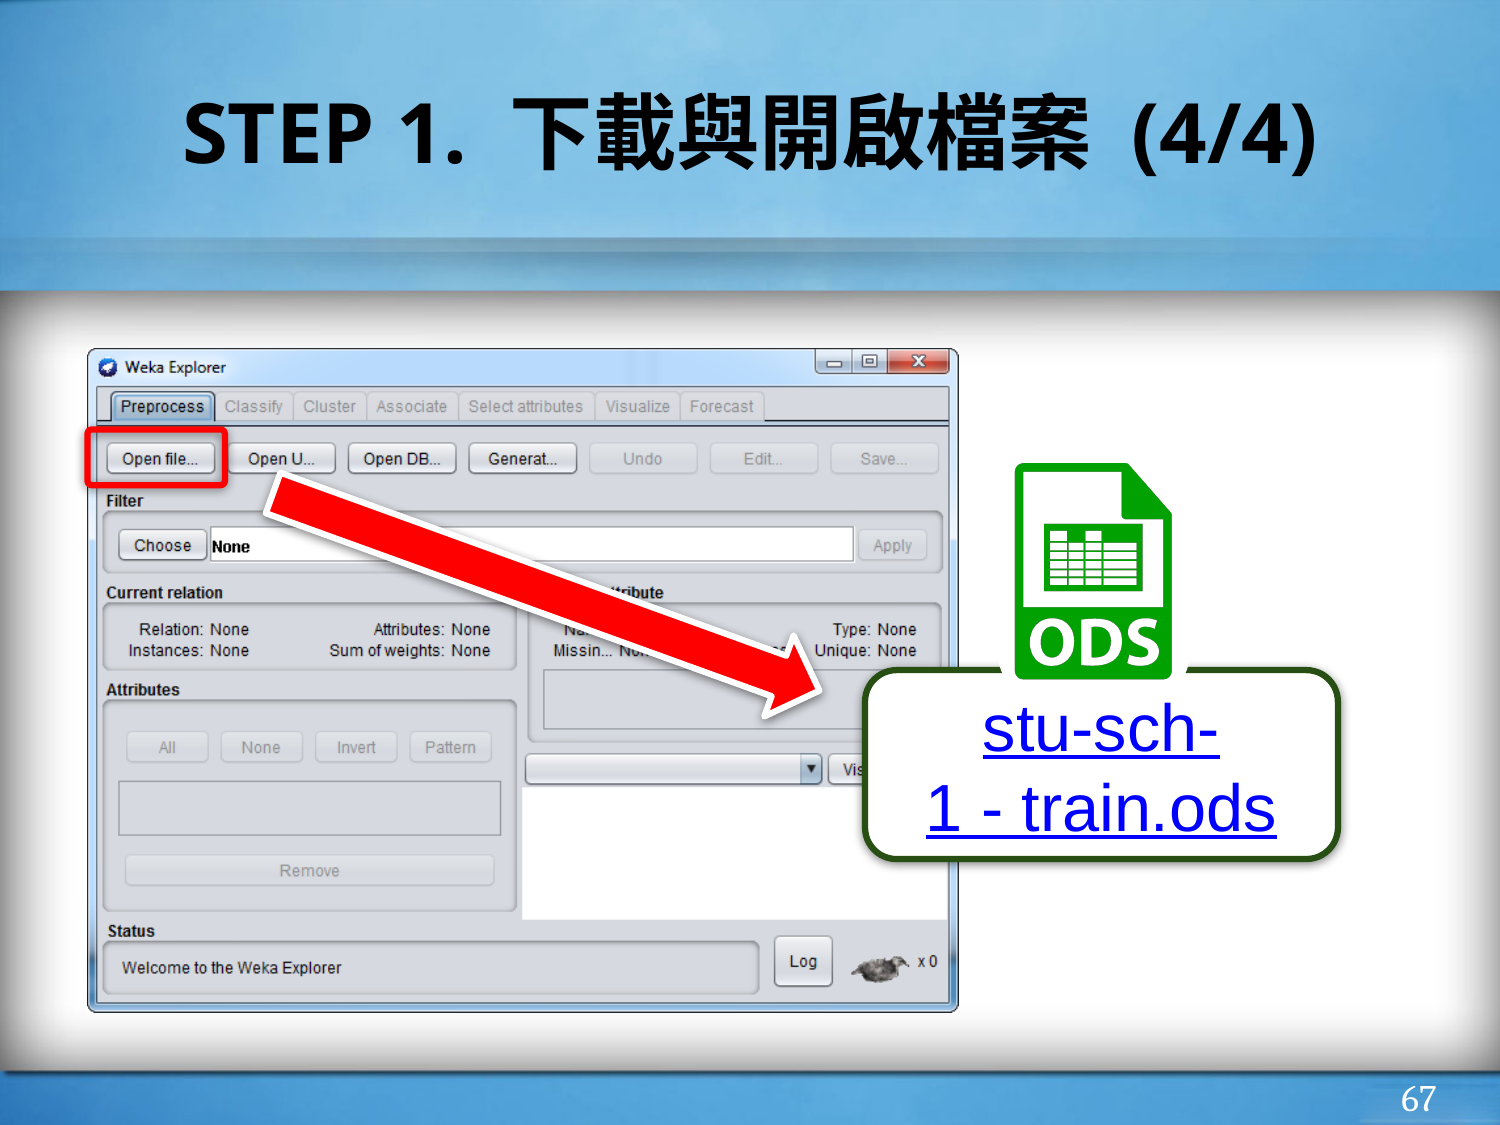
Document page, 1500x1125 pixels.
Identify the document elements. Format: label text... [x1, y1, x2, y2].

slide_number ‹#› [1350, 1074, 1488, 1118]
picture [0, 0, 1500, 1125]
text_box stu-sch- 1 - train.ods [964, 670, 1338, 860]
title STEP 1. 下載與開啟檔案 (4/4) [78, 27, 1422, 232]
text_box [985, 446, 1202, 691]
